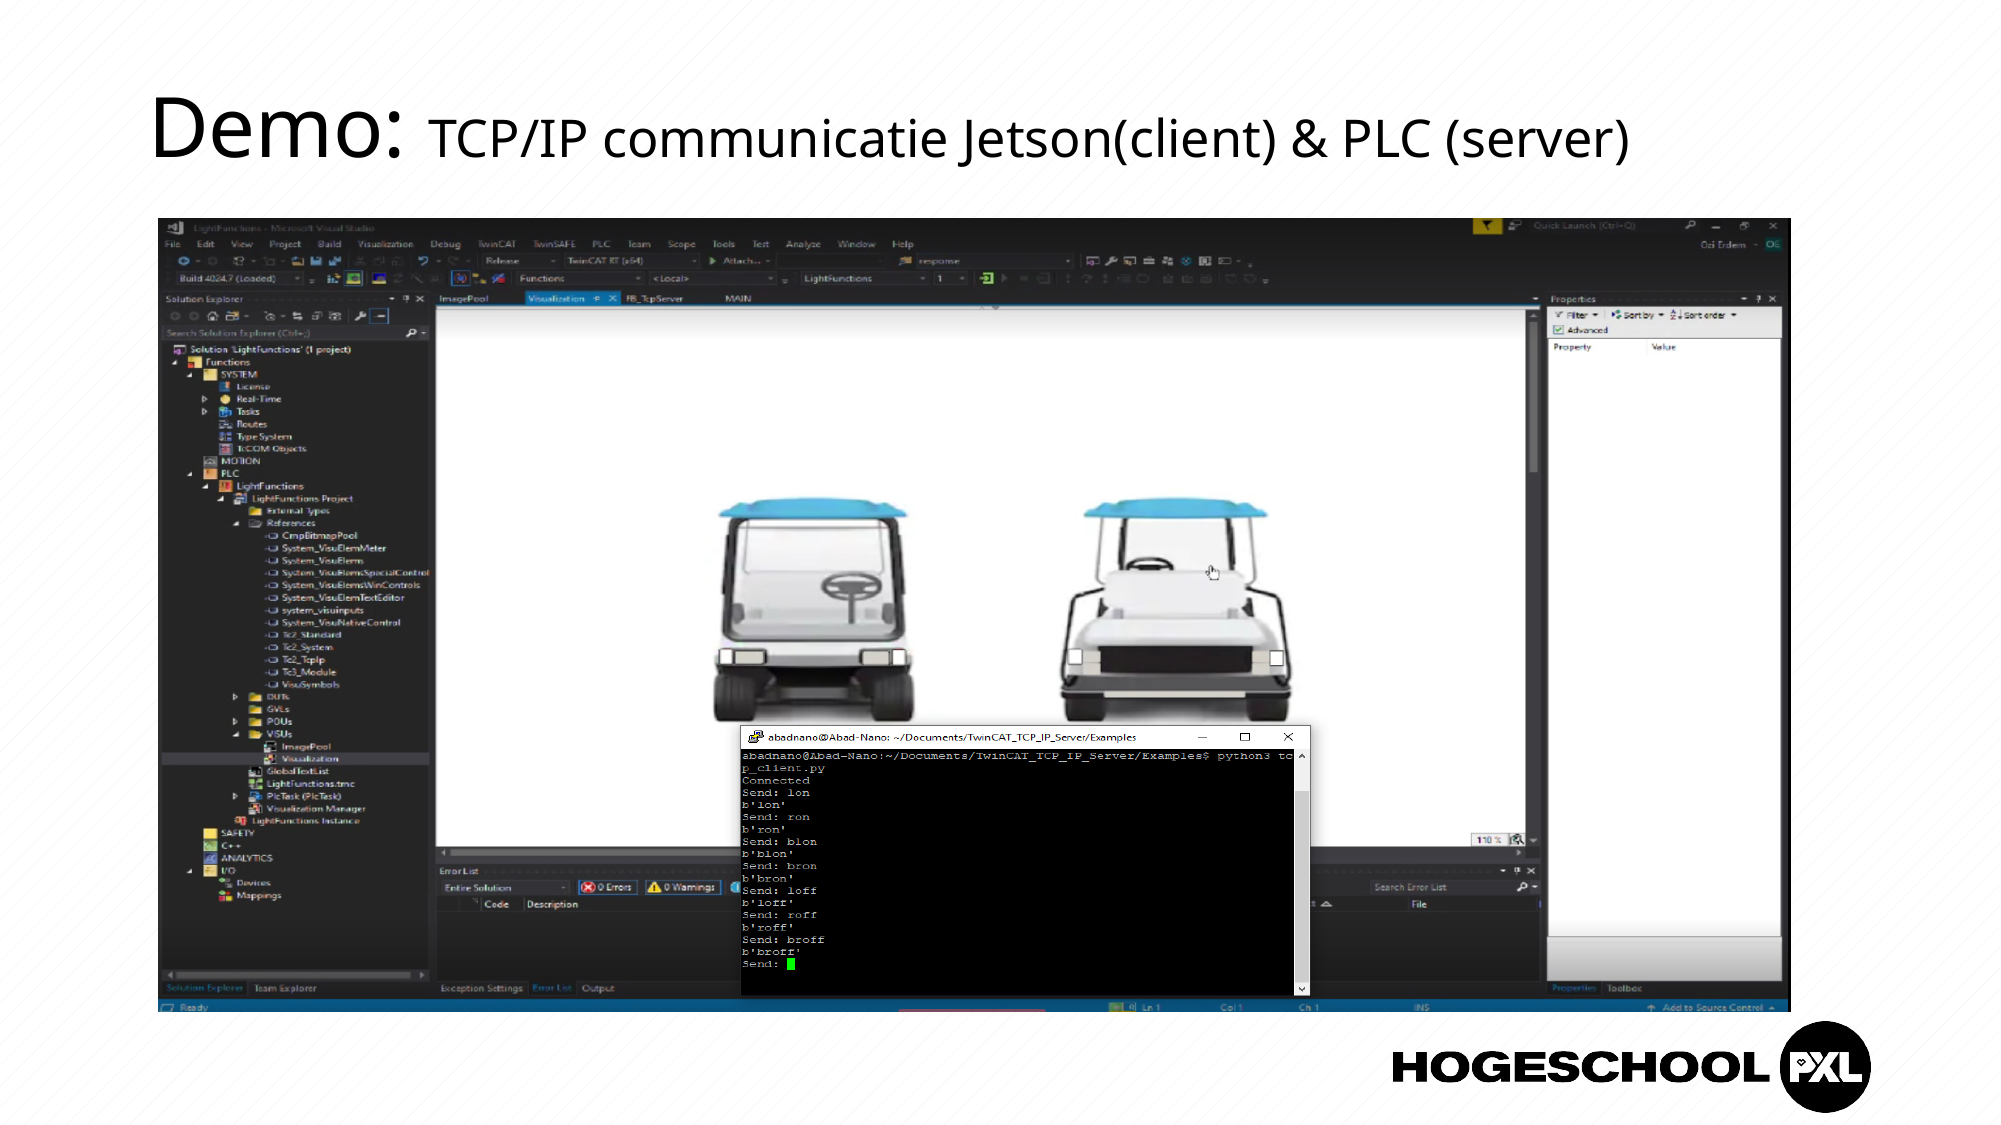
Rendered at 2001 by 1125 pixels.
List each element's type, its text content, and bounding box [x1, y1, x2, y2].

picture [158, 218, 1880, 1125]
title Demo: TCP/IP communicatie Jetson(client) & PLC (server) [133, 21, 1859, 240]
